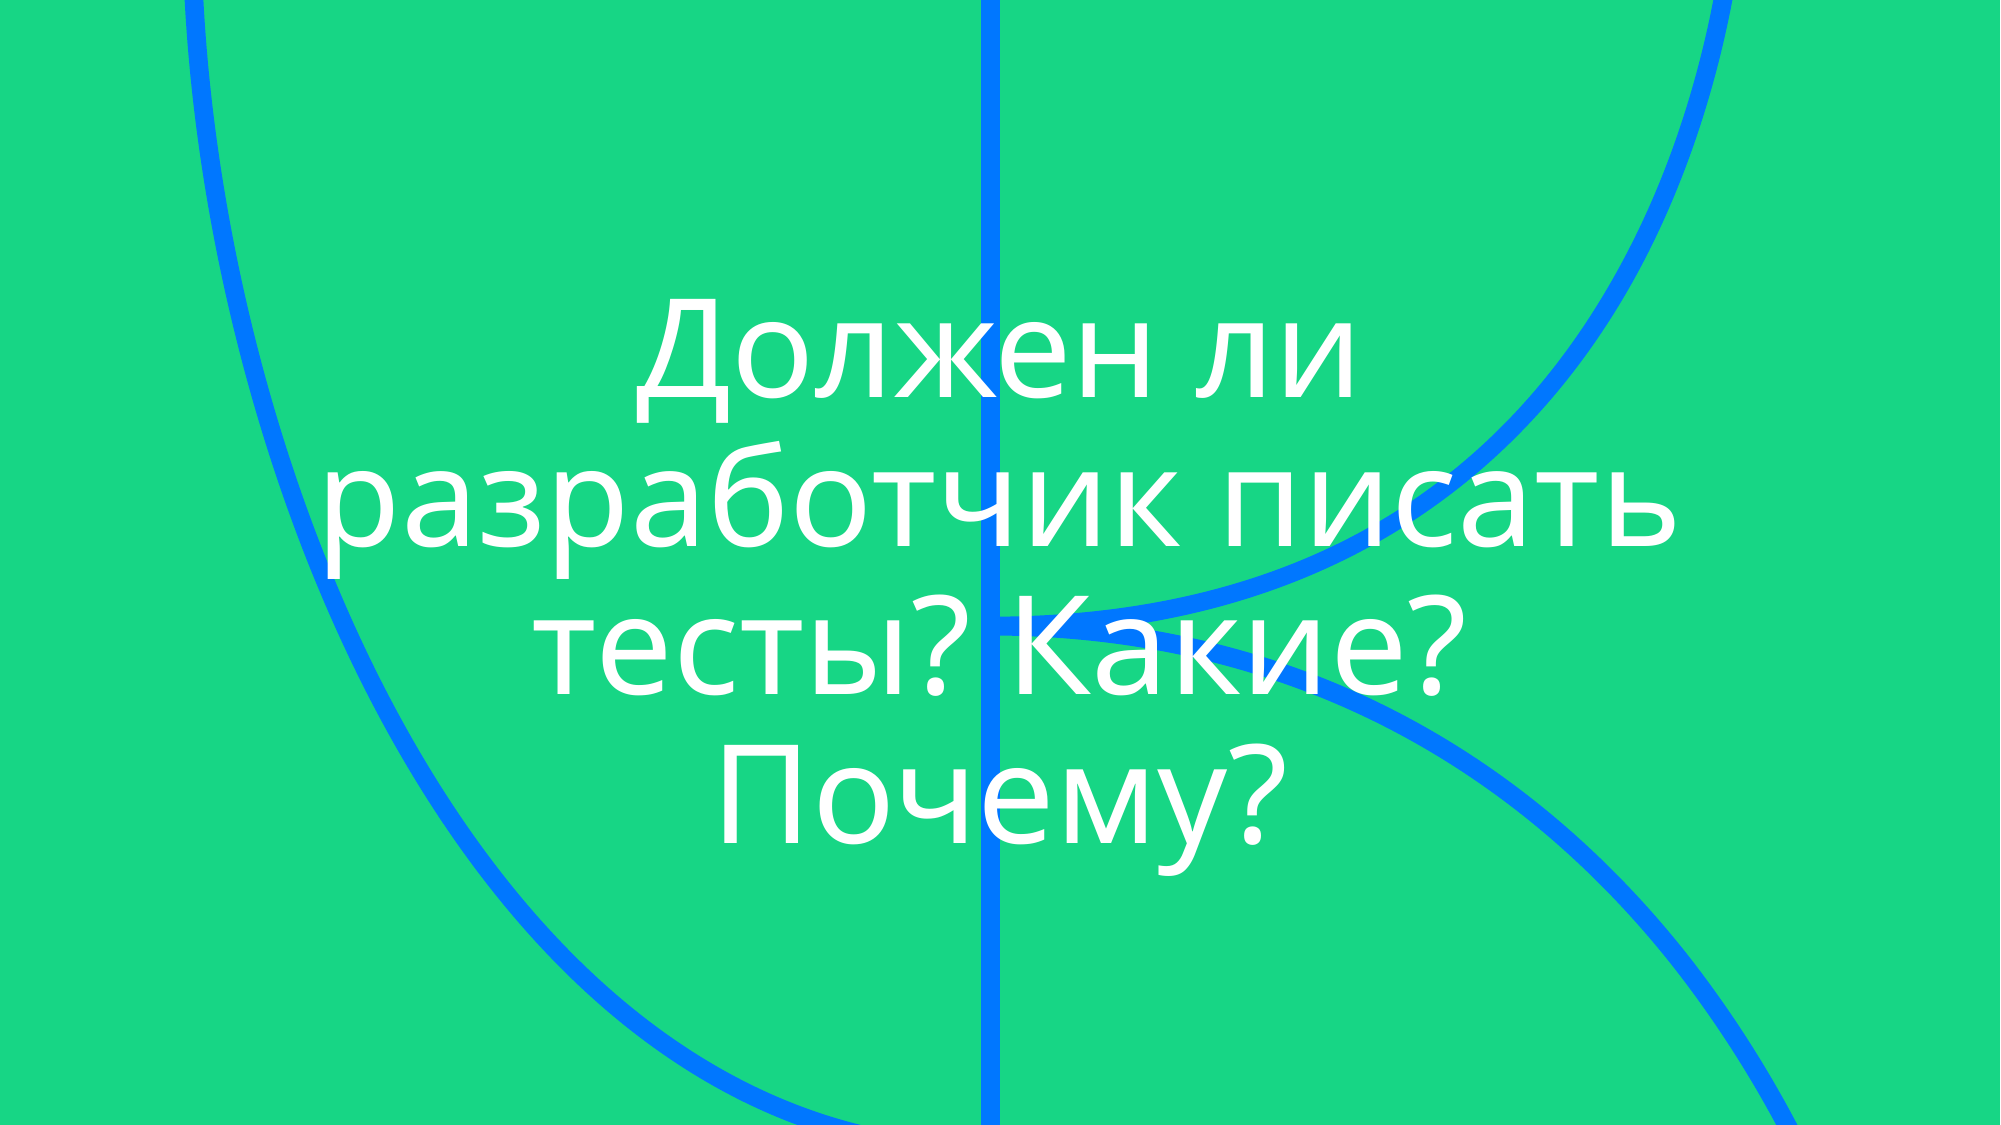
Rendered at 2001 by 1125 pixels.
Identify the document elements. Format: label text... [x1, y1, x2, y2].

title Должен ли разработчик писать тесты? Какие? Почему? [255, 279, 1745, 873]
text_box [602, 762, 1398, 810]
text_box [1588, 873, 1798, 1125]
text_box [478, 873, 861, 1125]
text_box [1612, 0, 1733, 279]
text_box [184, 0, 255, 409]
text_box [981, 873, 1000, 1125]
text_box [981, 0, 1000, 279]
